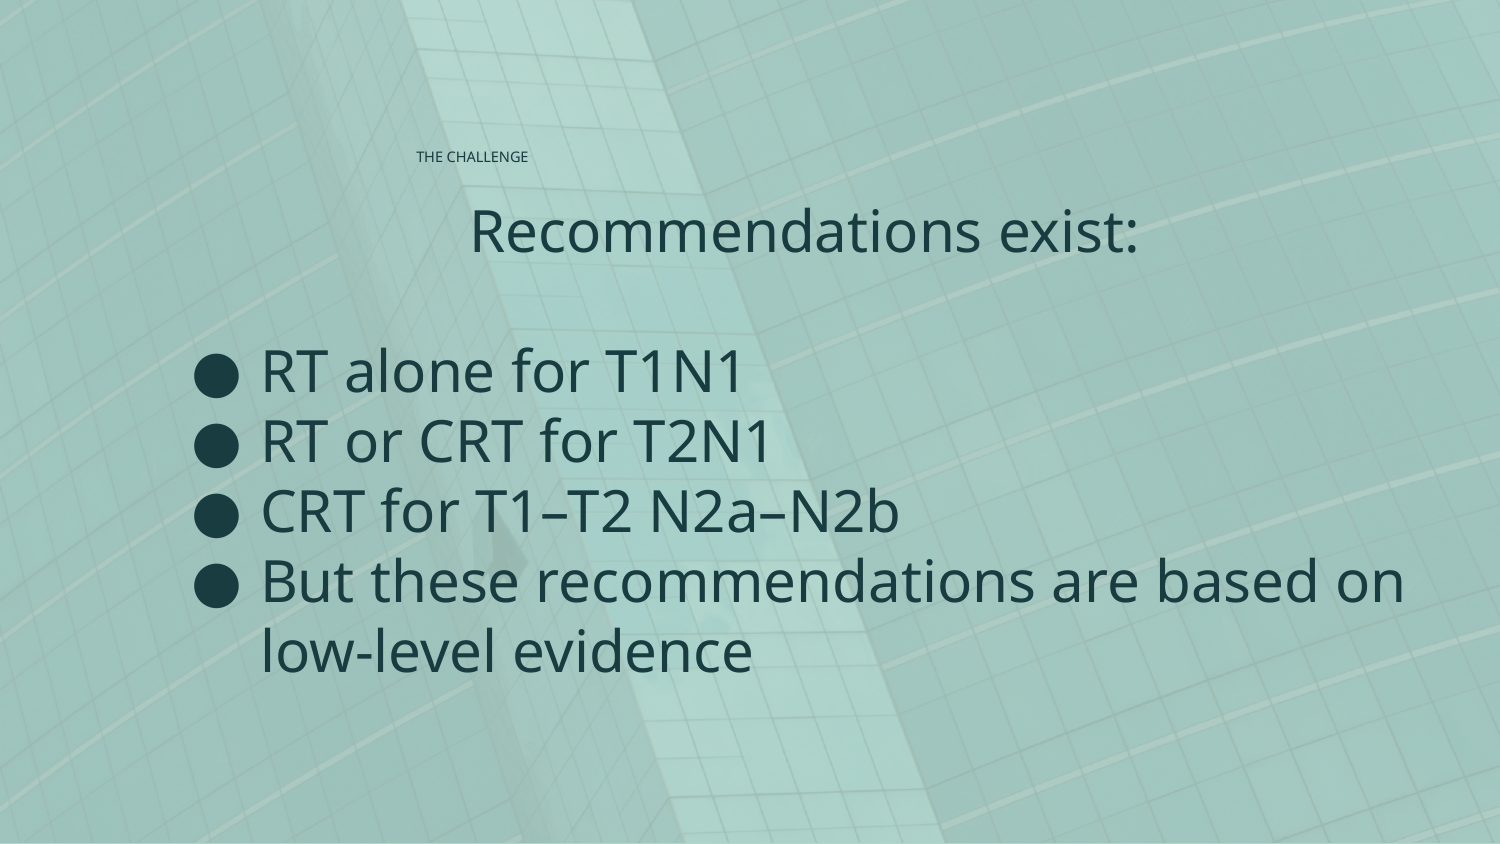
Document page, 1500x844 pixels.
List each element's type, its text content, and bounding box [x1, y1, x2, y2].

title Recommendations exist: RT alone for T1N1 RT or CRT for T2N1 CRT for T1–T2 N2a–N2b But these recommendations are based on low-level evidence [185, 108, 1440, 770]
